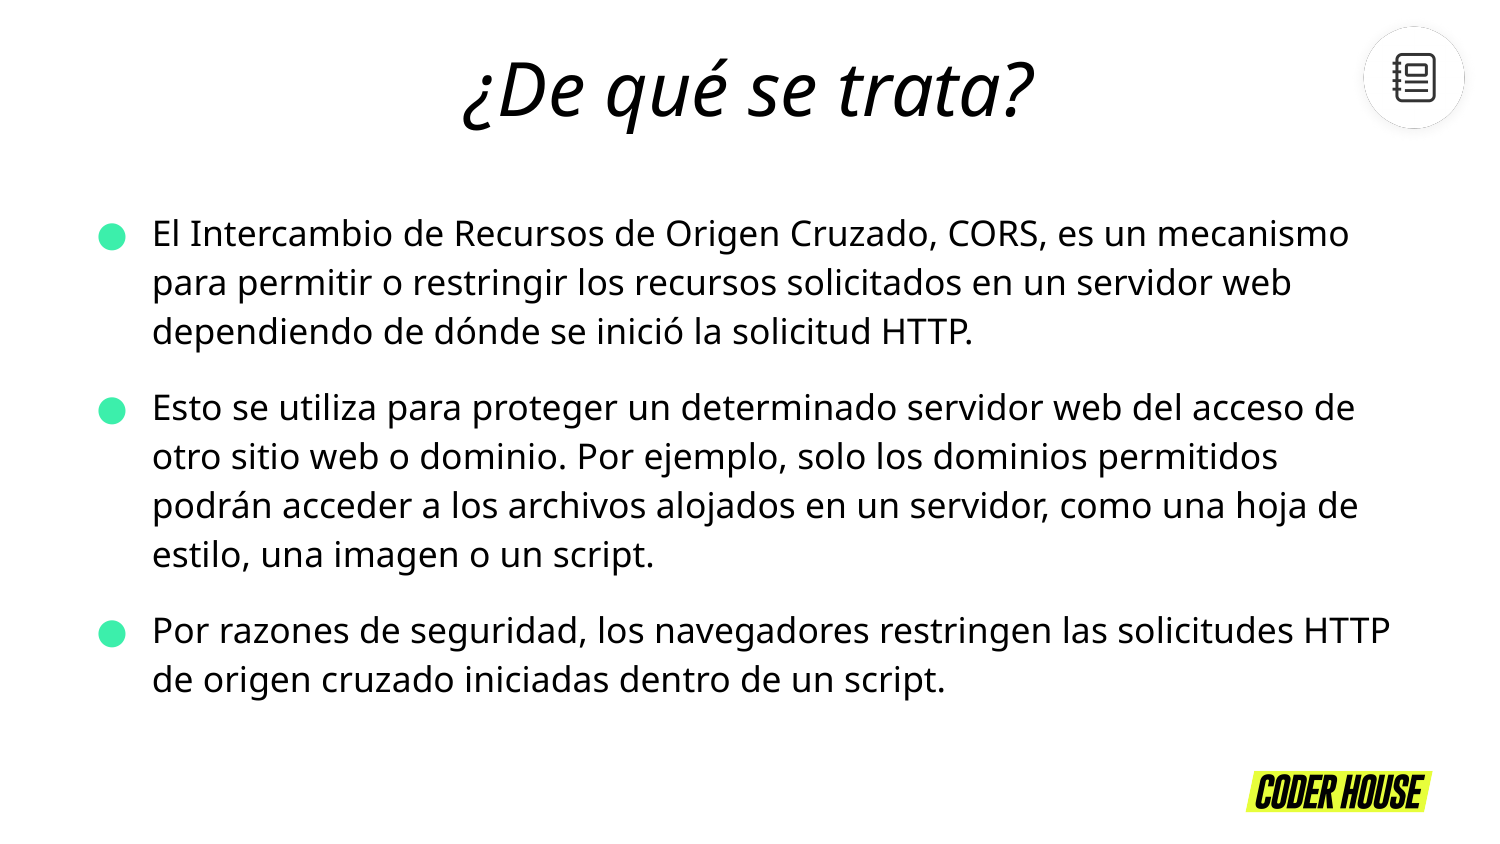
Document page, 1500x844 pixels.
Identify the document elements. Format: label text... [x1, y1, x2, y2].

text_box ¿De qué se trata? [193, 26, 1307, 152]
picture [1351, 14, 1477, 141]
picture [1241, 764, 1437, 819]
text_box El Intercambio de Recursos de Origen Cruzado, CORS, es un mecanismo para permitir o restringir los recursos solicitados en un servidor web dependiendo de dónde se inició la solicitud HTTP. Esto se utiliza para proteger un determinado servidor web del acceso de otro sitio web o dominio. Por ejemplo, solo los dominios permitidos podrán acceder a los archivos alojados en un servidor, como una hoja de estilo, una imagen o un script. Por razones de seguridad, los navegadores restringen las solicitudes HTTP de origen cruzado iniciadas dentro de un script. [61, 190, 1423, 701]
